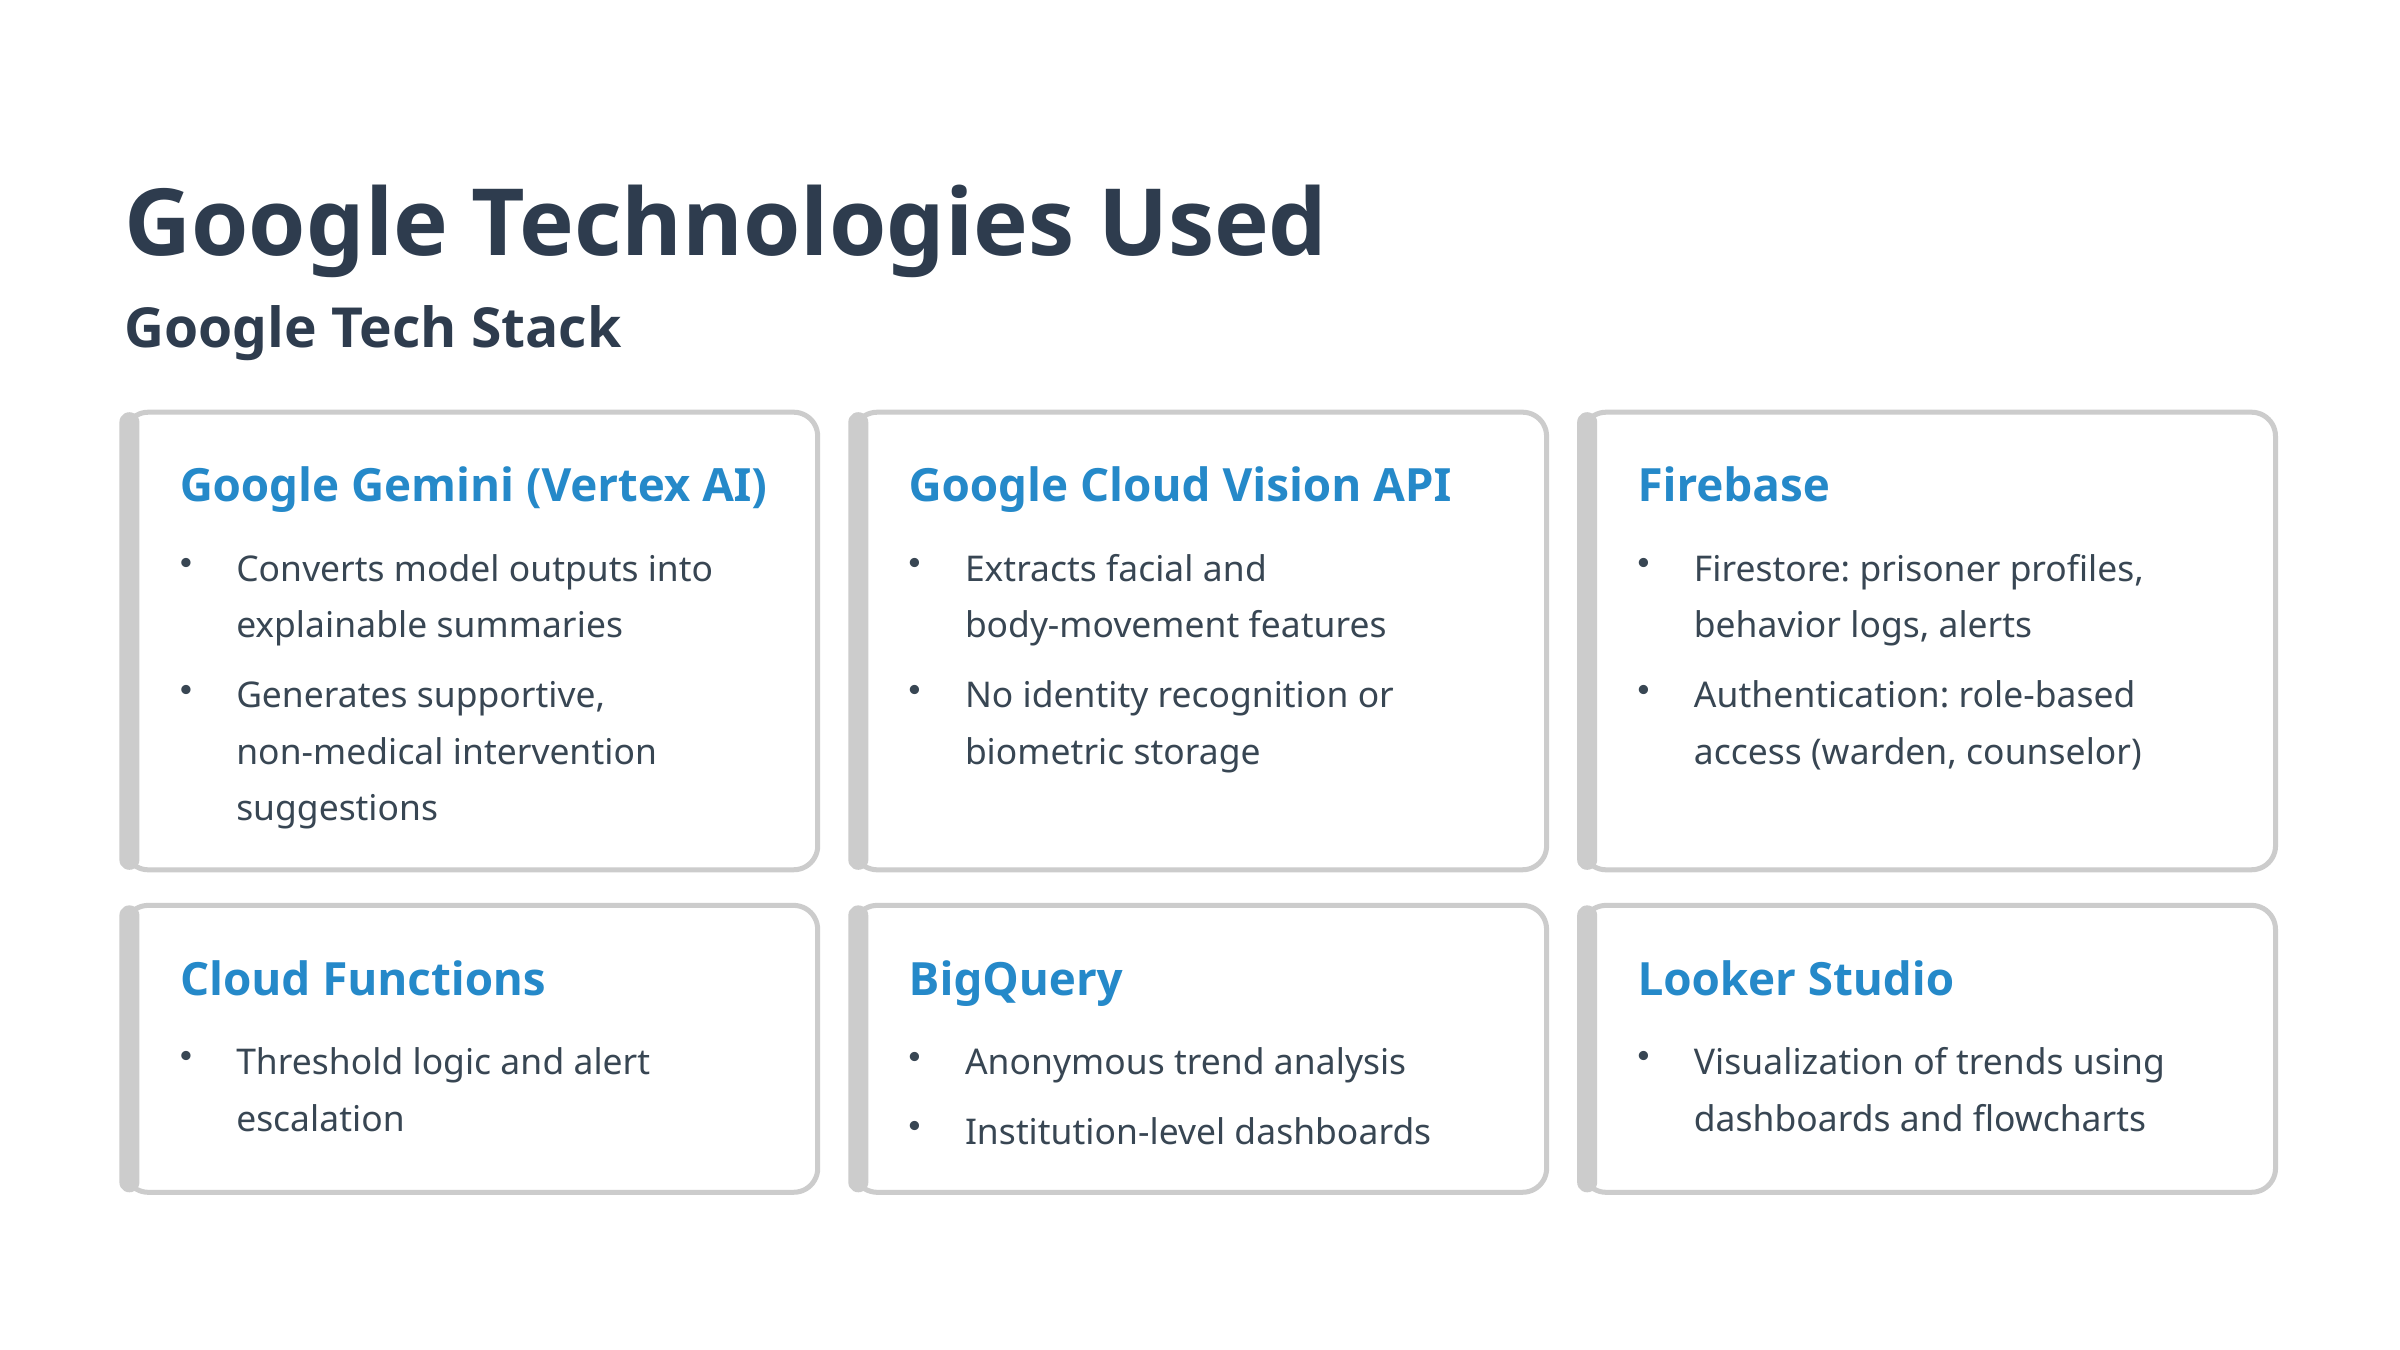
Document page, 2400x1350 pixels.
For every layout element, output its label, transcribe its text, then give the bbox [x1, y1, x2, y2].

text_box [1595, 905, 2276, 1193]
text_box [866, 412, 1547, 870]
text_box BigQuery [908, 945, 1377, 1005]
text_box Threshold logic and alert escalation [179, 1025, 778, 1140]
text_box Looker Studio [1637, 945, 2106, 1005]
text_box Firestore: prisoner profiles, behavior logs, alerts [1637, 532, 2236, 647]
text_box Google Tech Stack [124, 288, 686, 359]
text_box [1577, 905, 1598, 1193]
text_box Visualization of trends using dashboards and flowcharts [1637, 1025, 2236, 1140]
text_box Google Technologies Used [124, 157, 1209, 275]
text_box No identity recognition or biometric storage [908, 658, 1507, 773]
text_box [119, 412, 140, 870]
text_box [848, 412, 869, 870]
text_box [866, 905, 1547, 1193]
text_box Firebase [1637, 452, 2106, 512]
text_box Generates supportive, non‑medical intervention suggestions [179, 658, 778, 830]
text_box [848, 905, 869, 1193]
text_box [119, 905, 140, 1193]
text_box [137, 905, 818, 1193]
text_box Anonymous trend analysis [908, 1025, 1507, 1083]
text_box Cloud Functions [179, 945, 648, 1005]
text_box Google Cloud Vision API [908, 452, 1398, 512]
text_box Institution‑level dashboards [908, 1094, 1507, 1152]
text_box Converts model outputs into explainable summaries [179, 532, 778, 647]
text_box [1594, 412, 2276, 870]
text_box [137, 412, 818, 870]
text_box Google Gemini (Vertex AI) [179, 452, 708, 512]
text_box [1577, 412, 1598, 870]
text_box Extracts facial and body‑movement features [908, 532, 1507, 647]
text_box Authentication: role‑based access (warden, counselor) [1637, 658, 2236, 773]
